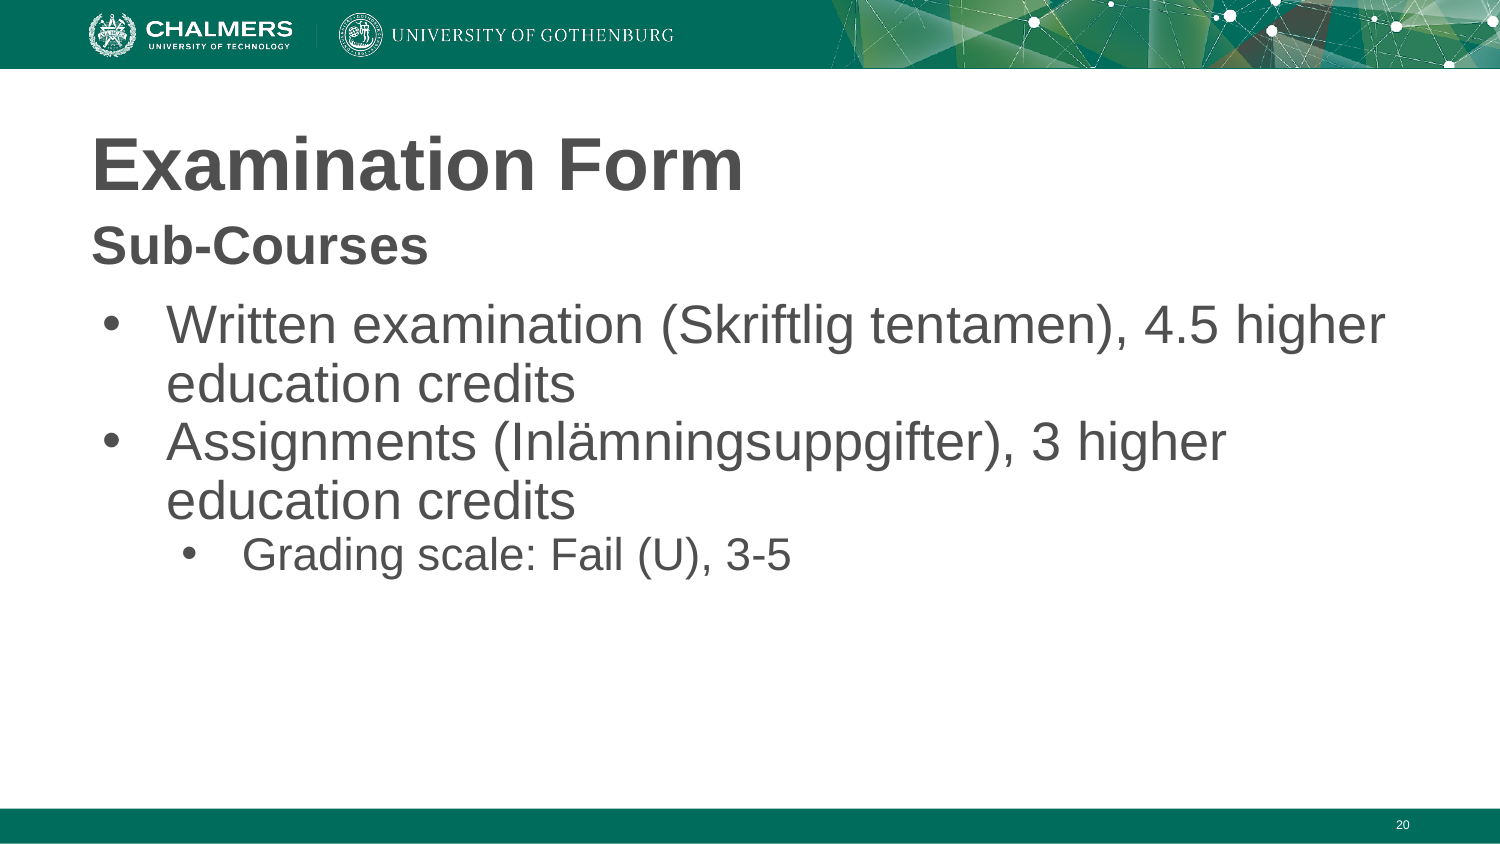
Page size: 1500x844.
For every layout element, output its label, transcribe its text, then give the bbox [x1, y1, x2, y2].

picture [64, 0, 696, 85]
list Sub-Courses Written examination (Skriftlig tentamen), 4.5 higher education credits Assignments (Inlämningsuppgifter), 3 higher education credits Grading scale: Fail (U), 3-5 [76, 210, 1425, 782]
title Examination Form [76, 100, 1425, 210]
picture [759, 0, 1500, 68]
slide_number ‹#› [1074, 809, 1425, 844]
